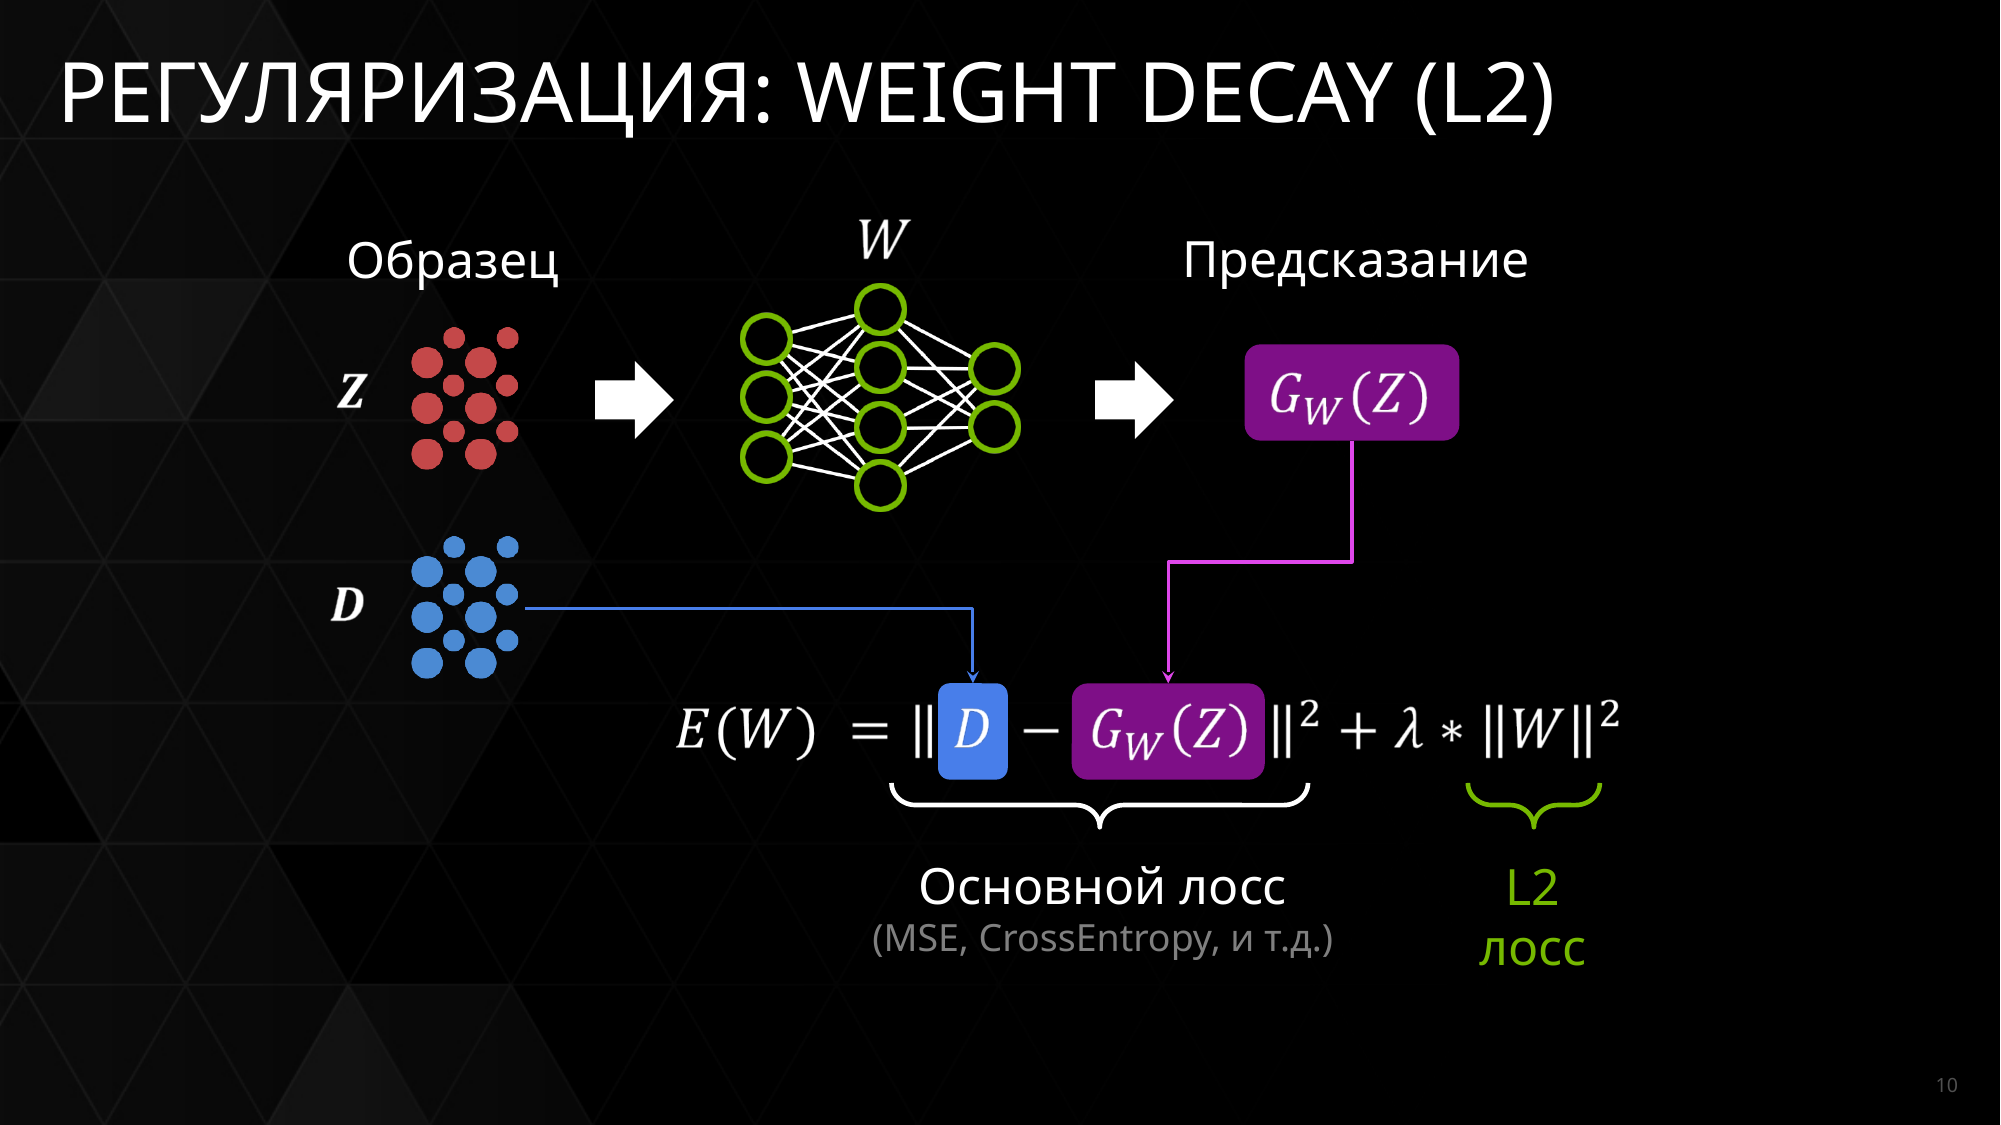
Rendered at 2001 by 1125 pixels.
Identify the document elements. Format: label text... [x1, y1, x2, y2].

text_box [1077, 776, 1259, 780]
text_box L2 лосс [1431, 848, 1635, 925]
text_box Предсказание [1167, 219, 1581, 308]
text_box [659, 682, 1867, 776]
text_box [1467, 782, 1600, 828]
picture [0, 0, 1613, 1125]
text_box [300, 564, 396, 652]
text_box [891, 782, 1309, 828]
text_box [1216, 347, 1483, 448]
title РЕГУЛЯРИЗАЦИЯ: WEIGHT DECAY (L2) [42, 50, 1957, 147]
text_box [1095, 361, 1174, 439]
text_box Основной лосс (MSE, CrossEntropy, и т.д.) [838, 846, 1368, 979]
text_box [941, 776, 1005, 780]
text_box [307, 350, 396, 439]
text_box Образец [331, 221, 592, 309]
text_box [1138, 469, 1382, 655]
text_box [595, 361, 674, 439]
text_box [780, 193, 990, 246]
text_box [529, 608, 974, 684]
